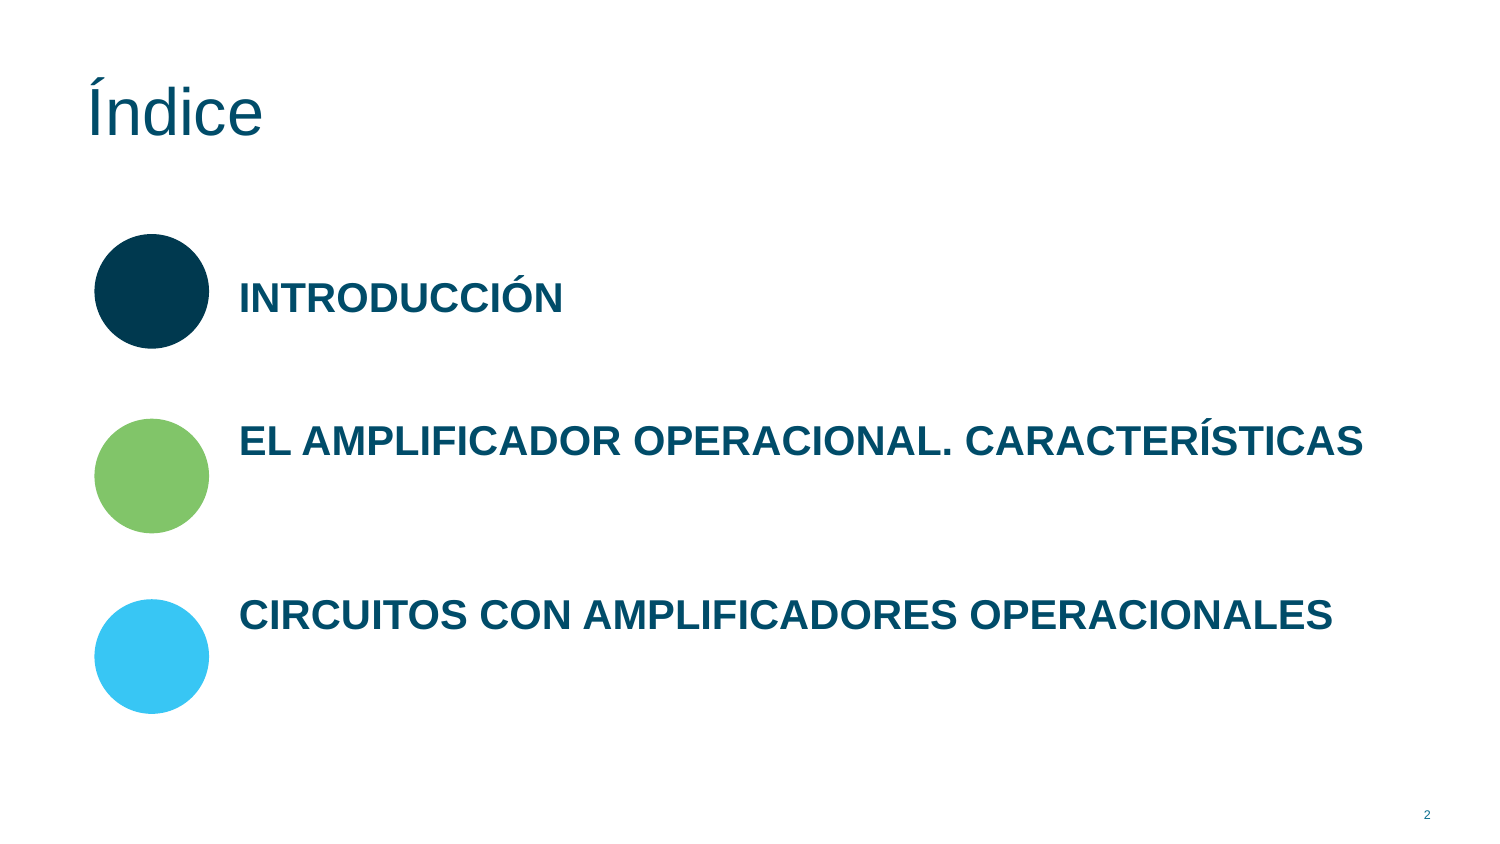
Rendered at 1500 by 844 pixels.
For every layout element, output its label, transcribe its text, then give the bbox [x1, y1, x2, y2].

title Índice [71, 55, 1441, 176]
list EL AMPLIFICADOR OPERACIONAL. CARACTERÍSTICAS [223, 419, 1415, 534]
list INTRODUCCIÓN [223, 234, 1122, 349]
list CIRCUITOS CON AMPLIFICADORES OPERACIONALES [223, 592, 1463, 707]
picture [1424, 810, 1429, 819]
